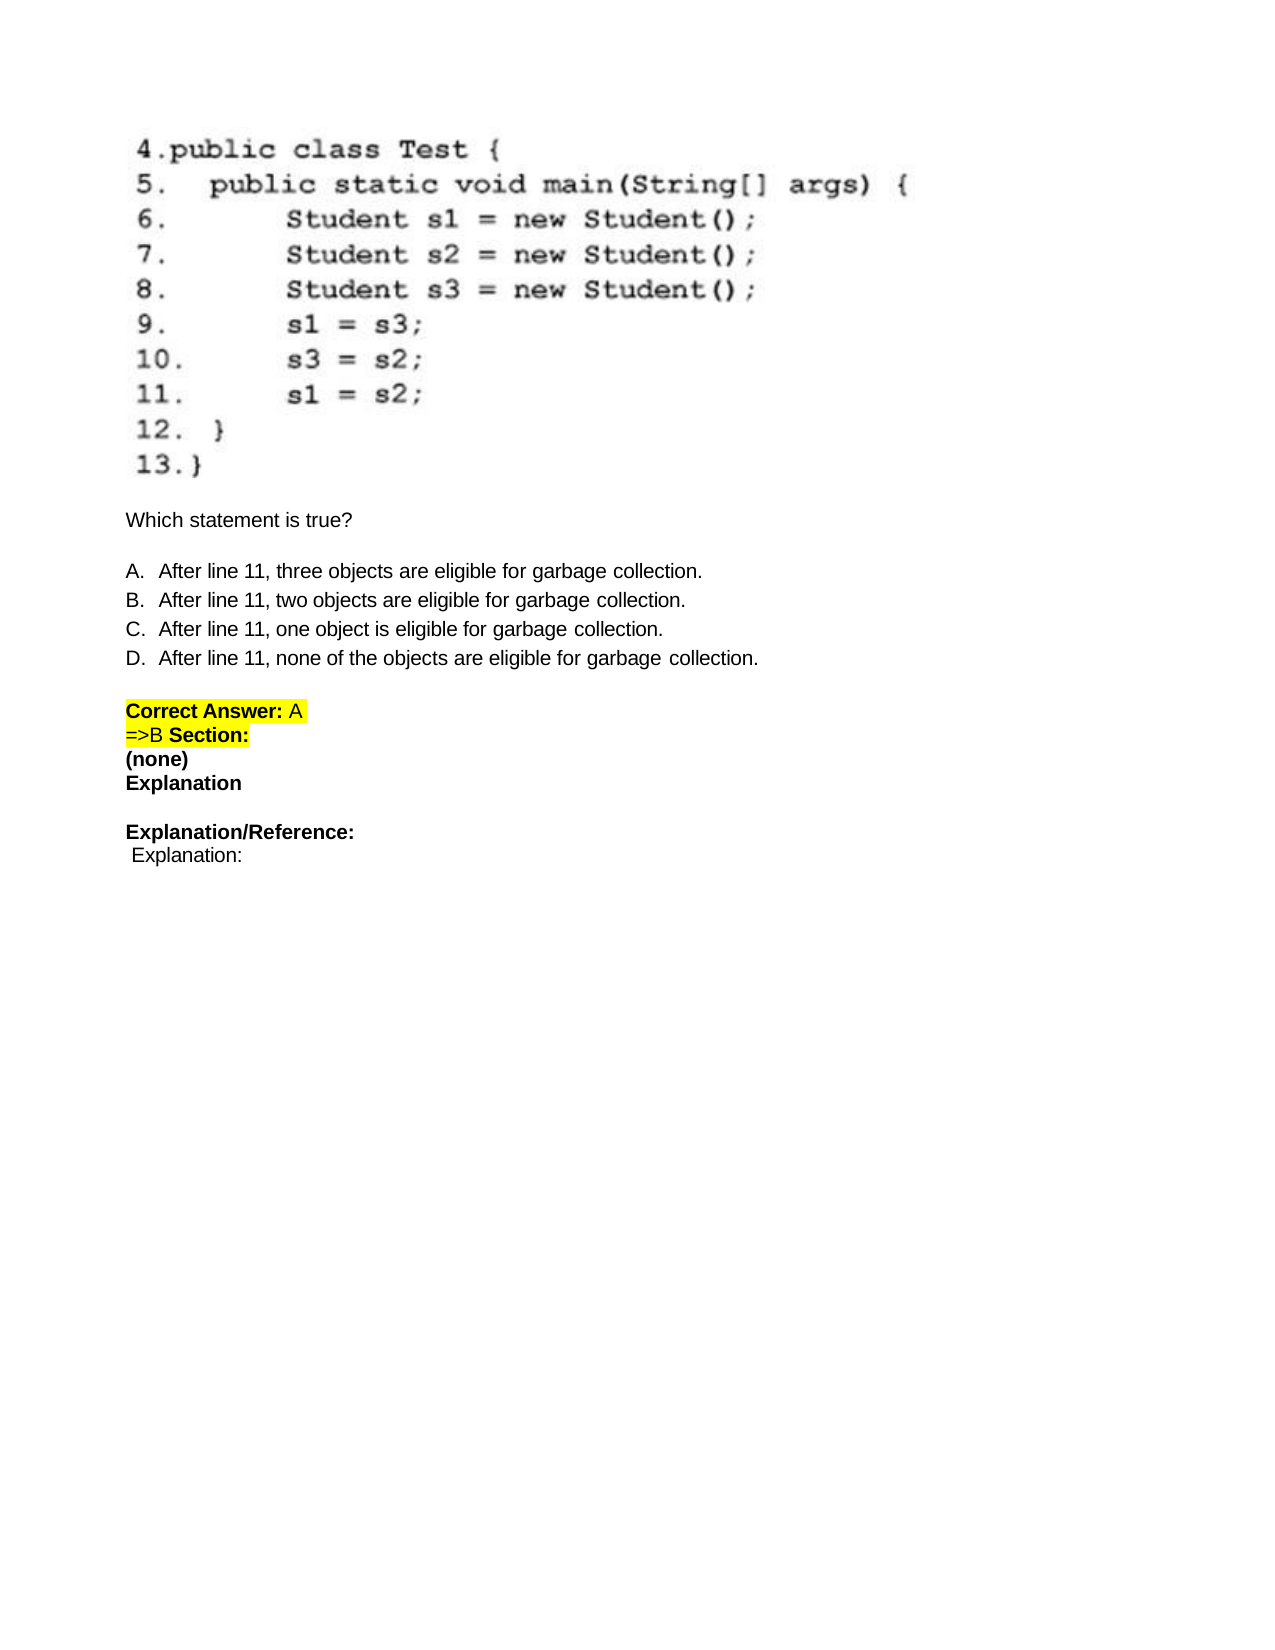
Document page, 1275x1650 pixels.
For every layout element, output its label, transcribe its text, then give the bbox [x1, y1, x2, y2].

text_box [127, 127, 915, 478]
text_box Which statement is true? After line 11, three objects are eligible for garbage collection. After line 11, two objects are eligible for garbage collection. After line 11, one object is eligible for garbage collection. After line 11, none of the objects are eligible for garbage collection. Correct Answer: A =>B Section: (none) Explanation Explanation/Reference: Explanation: [123, 505, 774, 867]
